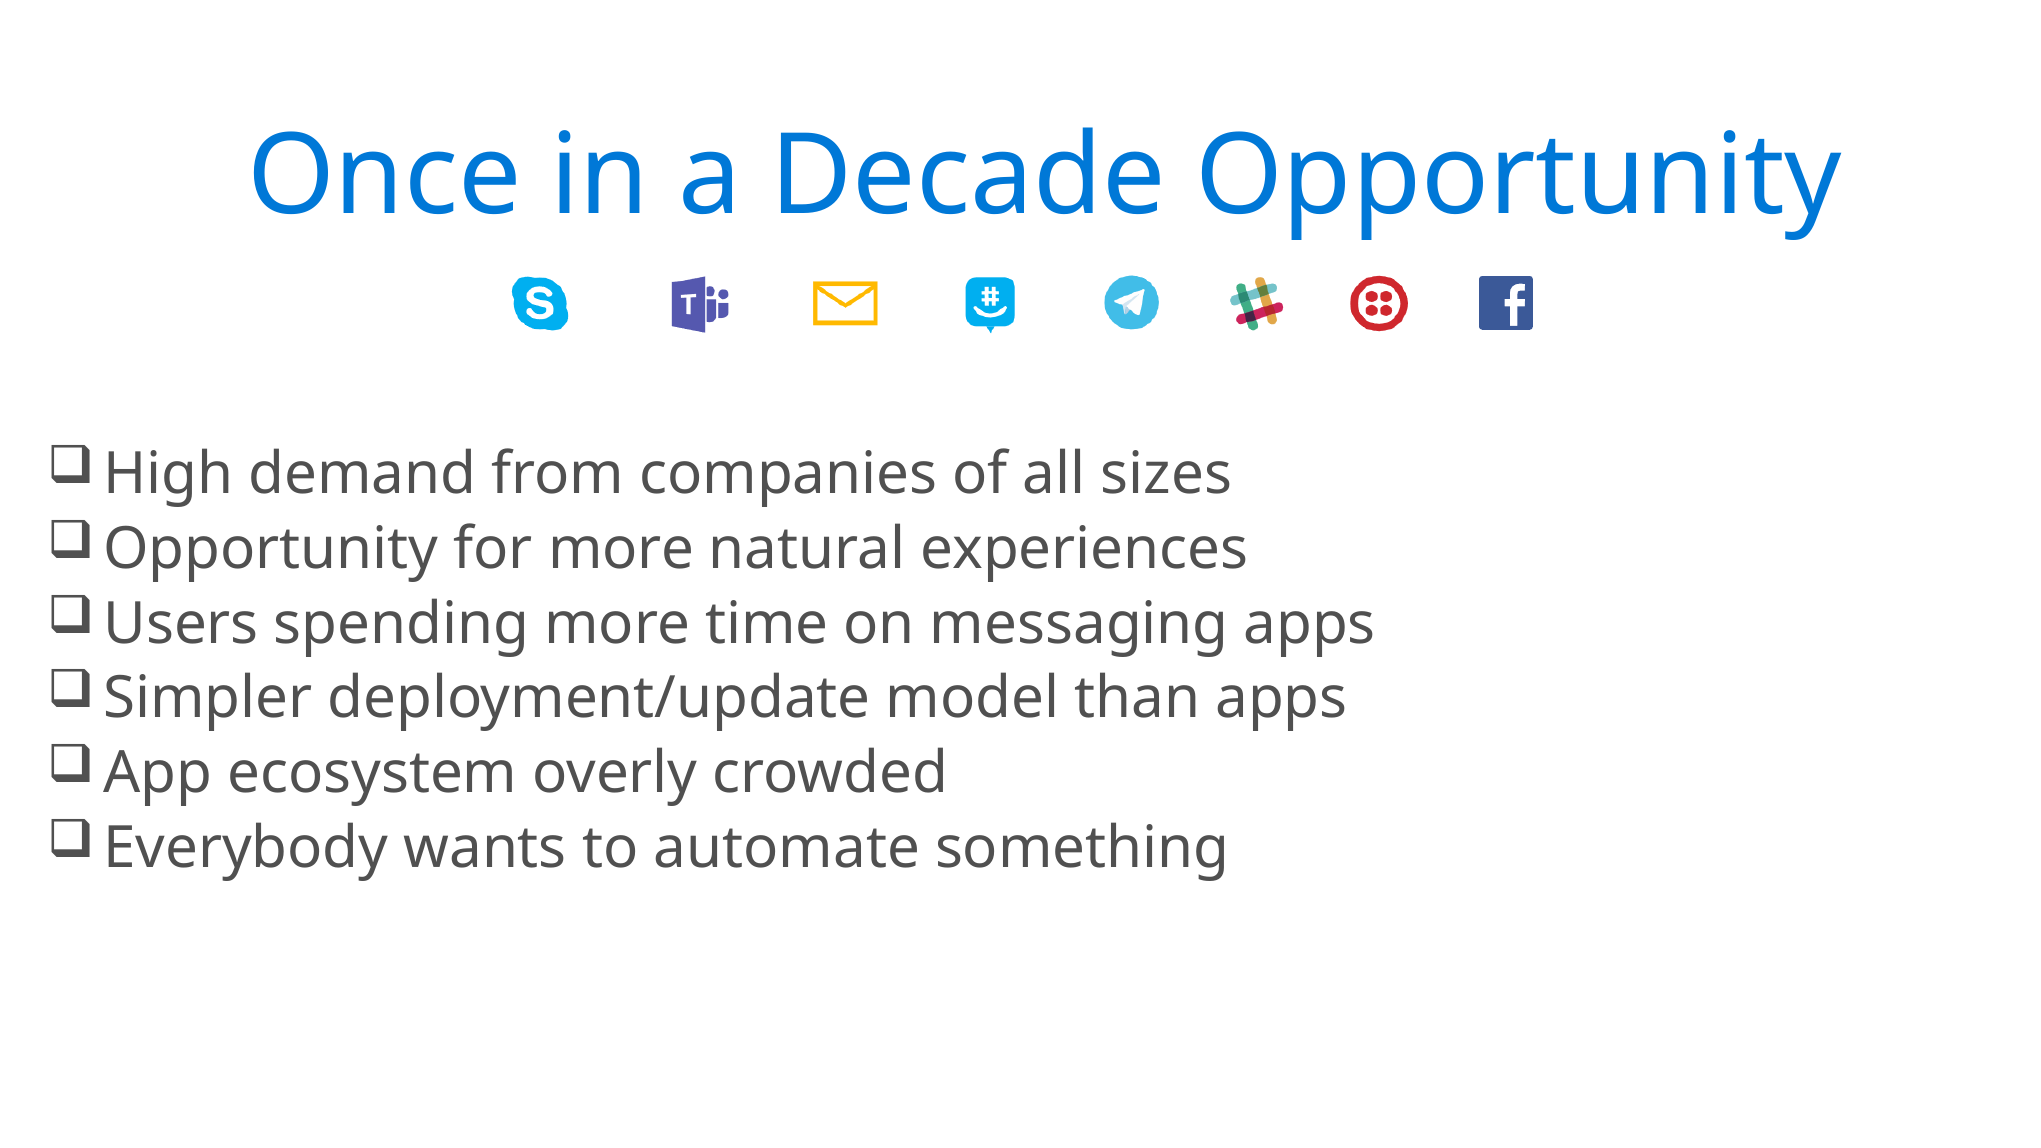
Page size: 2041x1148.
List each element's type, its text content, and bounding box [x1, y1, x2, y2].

text_box High demand from companies of all sizes Opportunity for more natural experiences Users spending more time on messaging apps Simpler deployment/update model than apps App ecosystem overly crowded Everybody wants to automate something [32, 436, 1983, 997]
text_box Once in a Decade Opportunity [207, 91, 1883, 247]
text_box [506, 267, 1534, 338]
